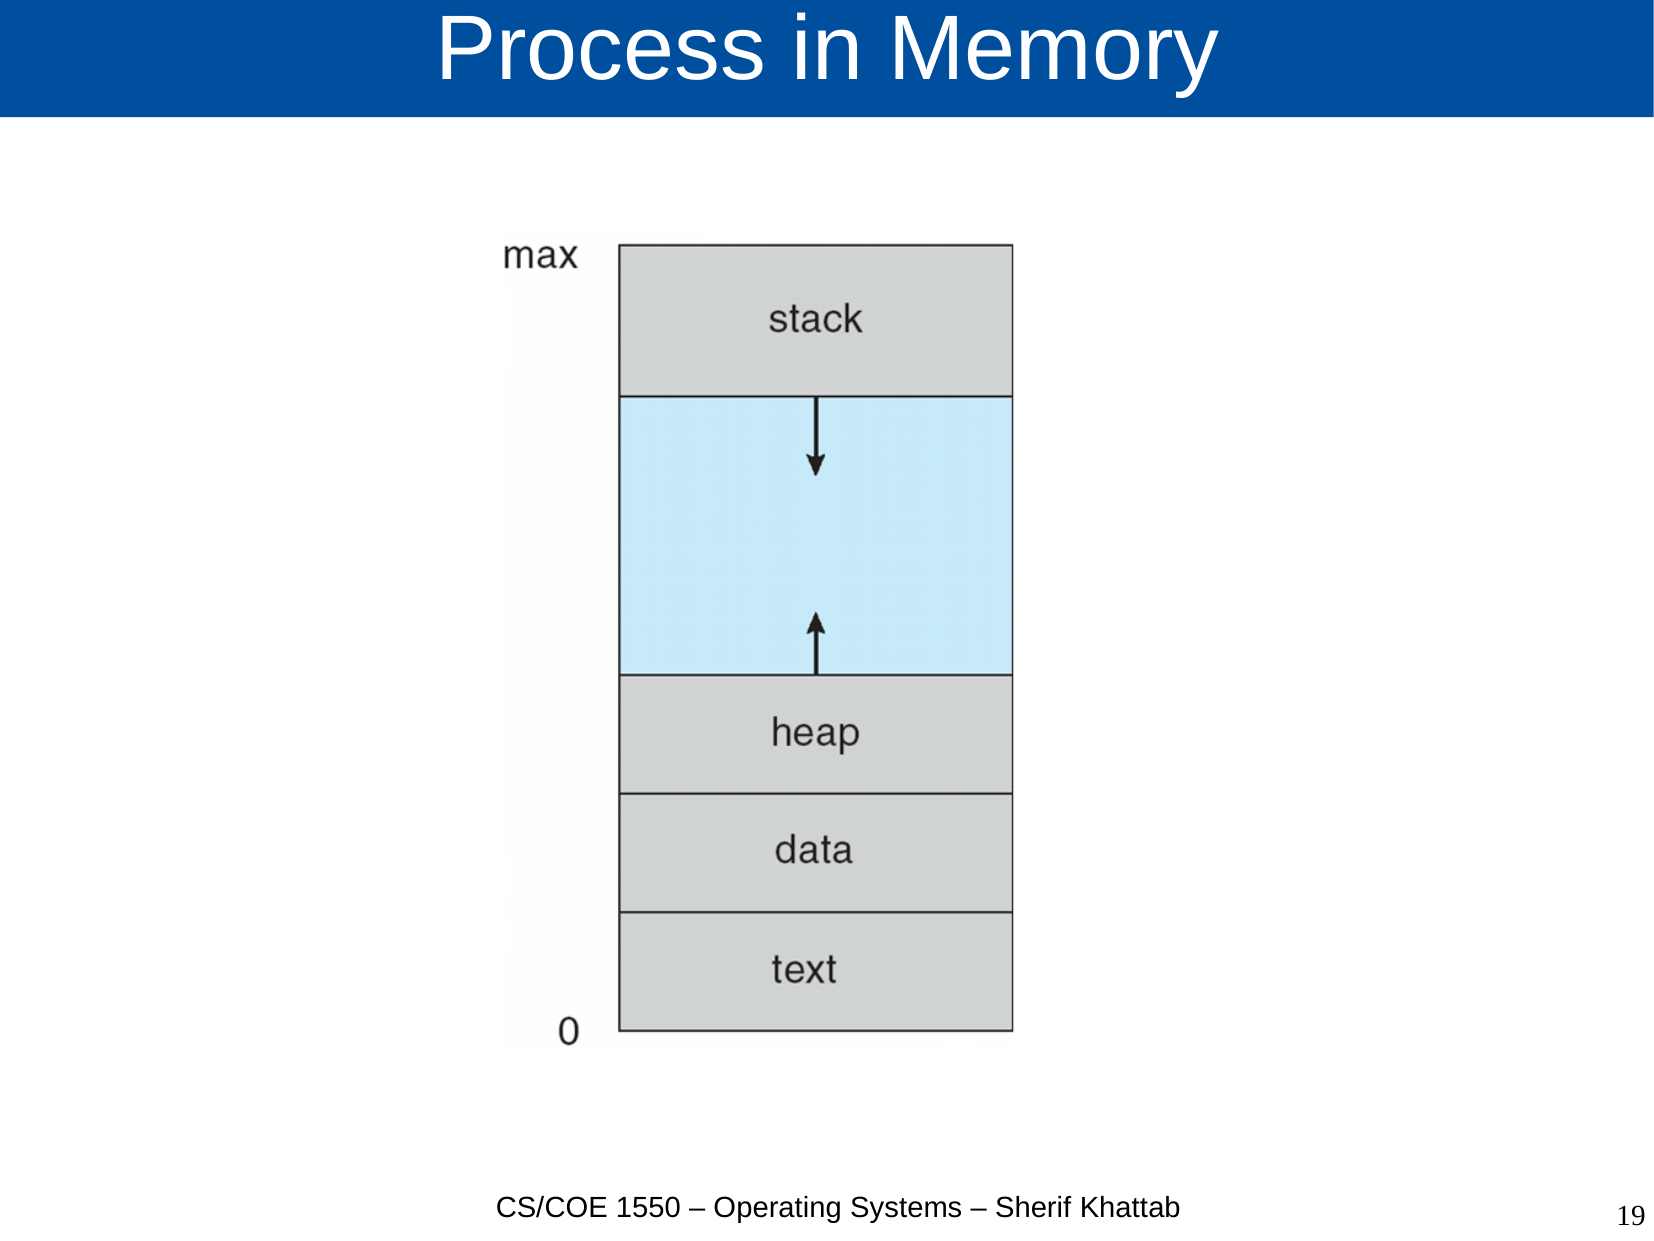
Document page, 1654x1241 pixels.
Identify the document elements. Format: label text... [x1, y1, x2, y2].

picture [495, 226, 1023, 1059]
footer CS/COE 1550 – Operating Systems – Sherif Khattab [460, 1190, 1217, 1241]
title Process in Memory [0, 0, 1654, 118]
slide_number 19 [1265, 1198, 1647, 1241]
